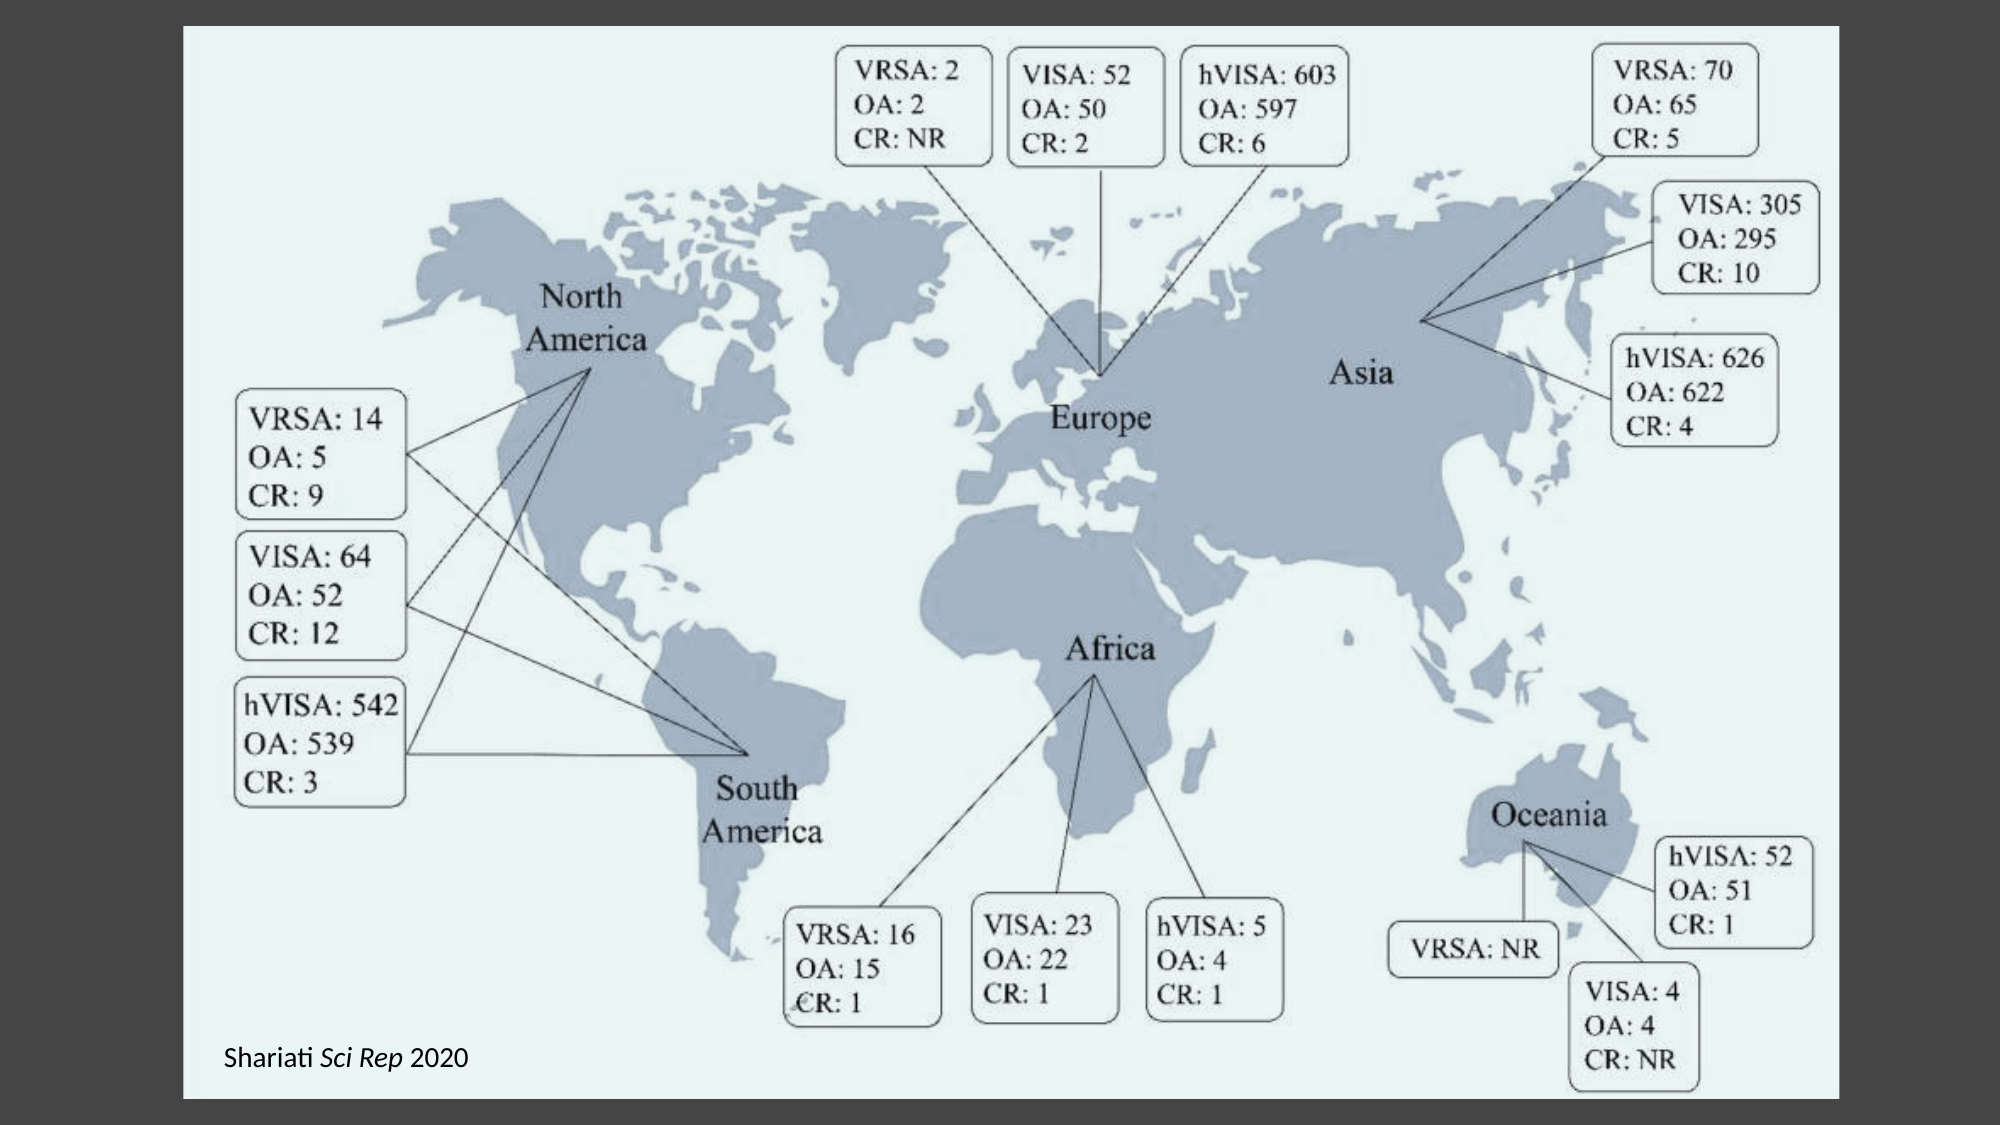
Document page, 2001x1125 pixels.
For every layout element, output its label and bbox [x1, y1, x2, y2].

picture [183, 26, 1840, 1099]
